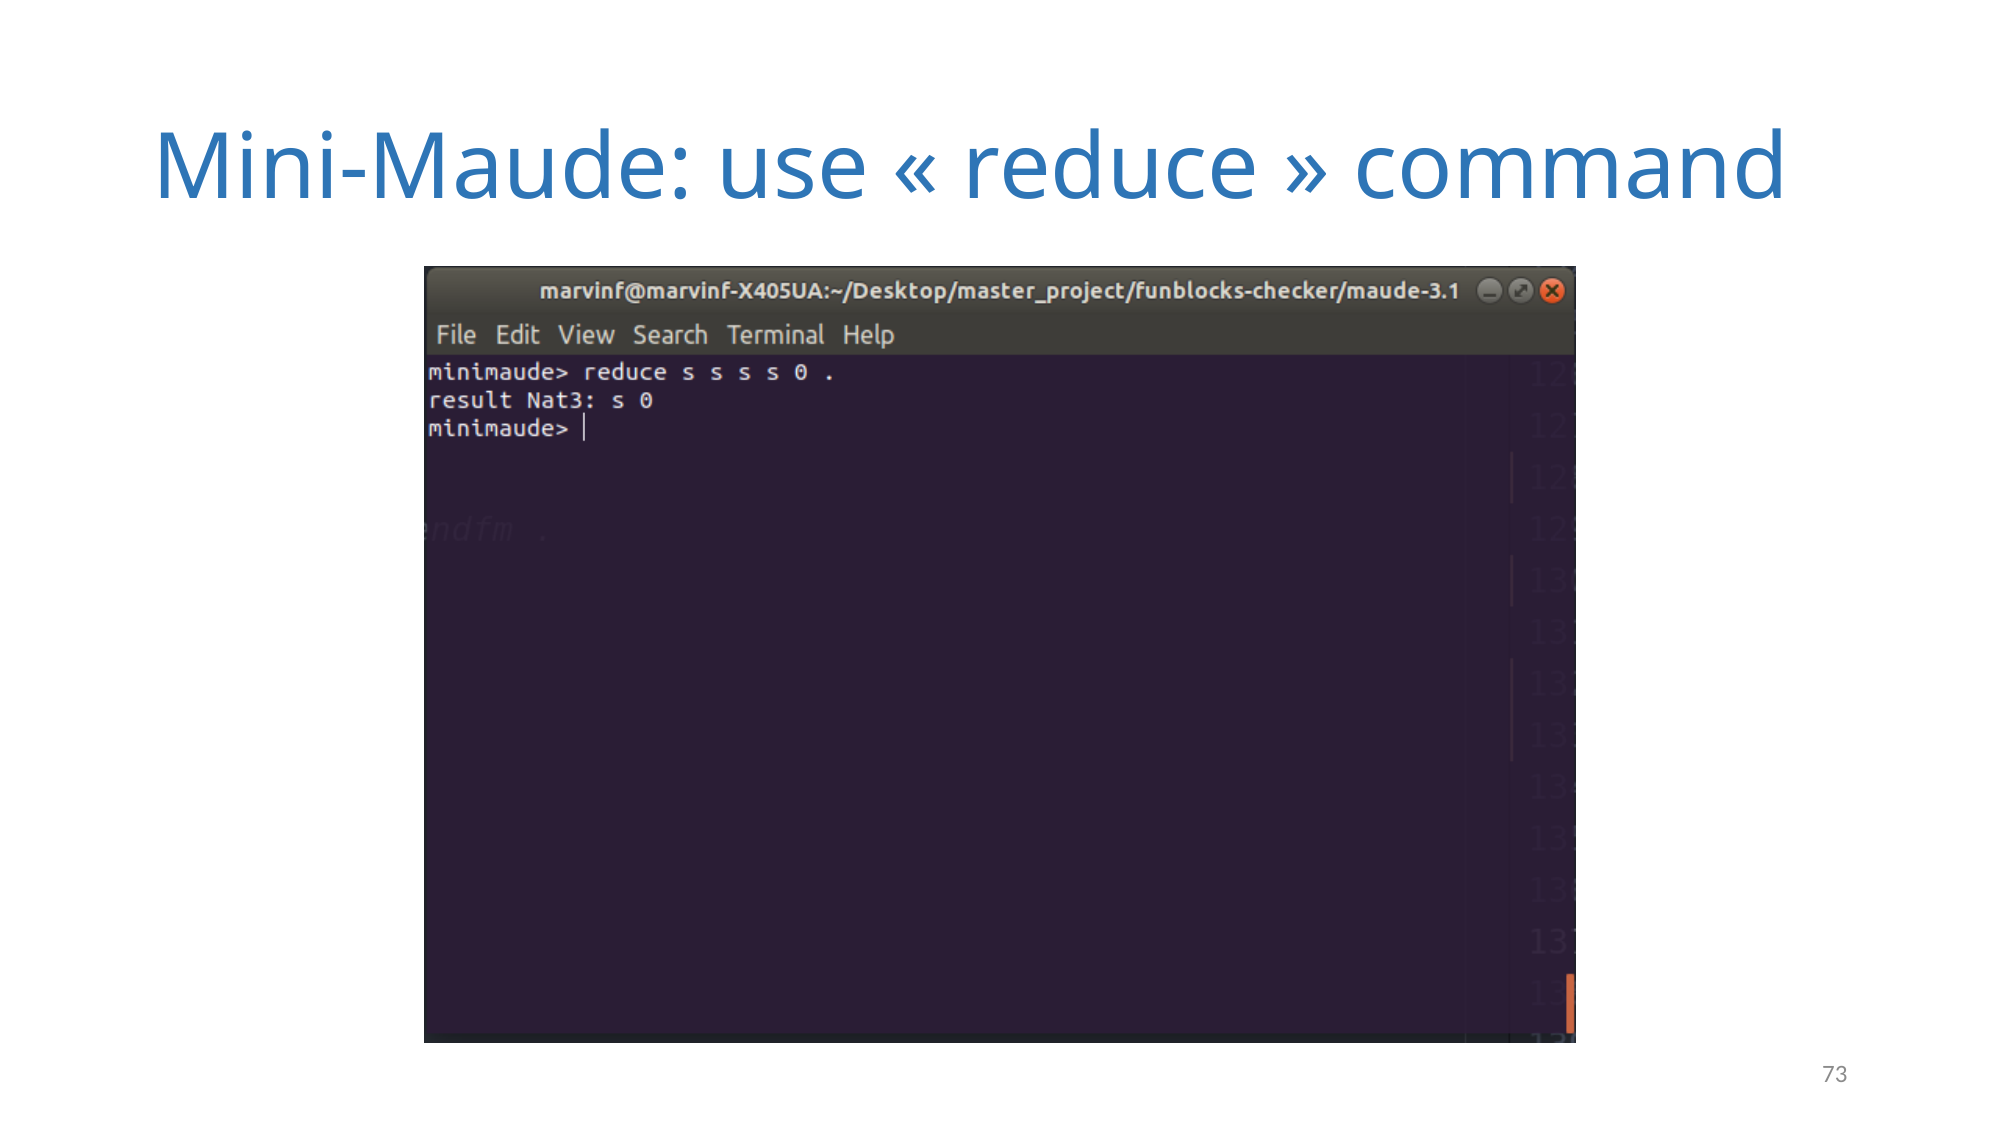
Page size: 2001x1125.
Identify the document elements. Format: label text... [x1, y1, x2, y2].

text_box 1 [1412, 1042, 1863, 1103]
text_box Mini-Maude: use « reduce » command [137, 59, 1863, 278]
picture [423, 265, 1576, 1043]
